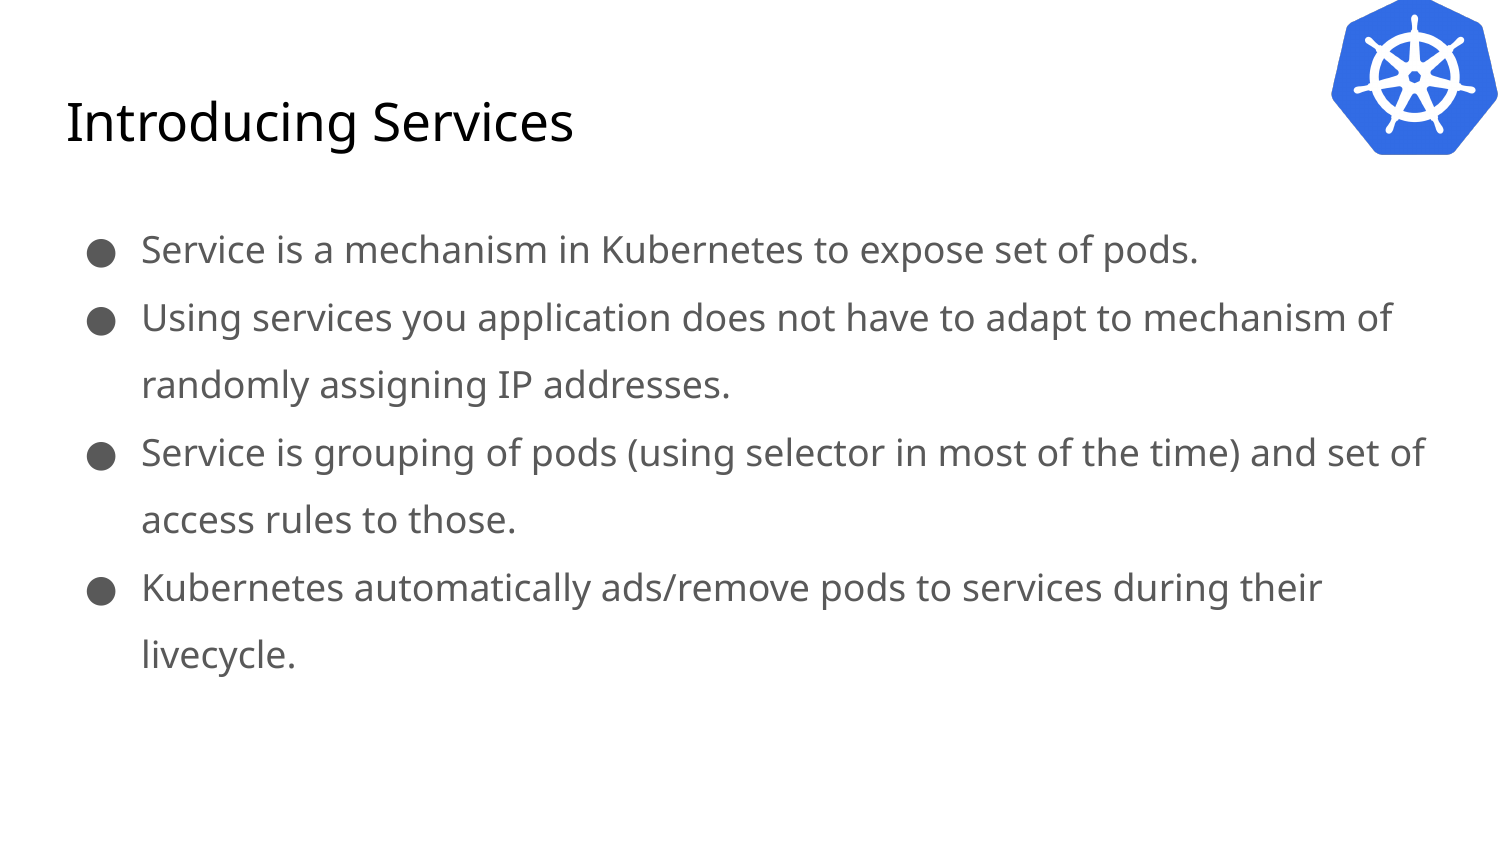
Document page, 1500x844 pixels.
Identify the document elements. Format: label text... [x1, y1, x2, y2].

title Introducing Services [51, 72, 1449, 167]
list Service is a mechanism in Kubernetes to expose set of pods. Using services you application does not have to adapt to mechanism of randomly assigning IP addresses. Service is grouping of pods (using selector in most of the time) and set of access rules to those. Kubernetes automatically ads/remove pods to services during their livecycle. [51, 189, 1449, 750]
picture [1329, 0, 1500, 157]
